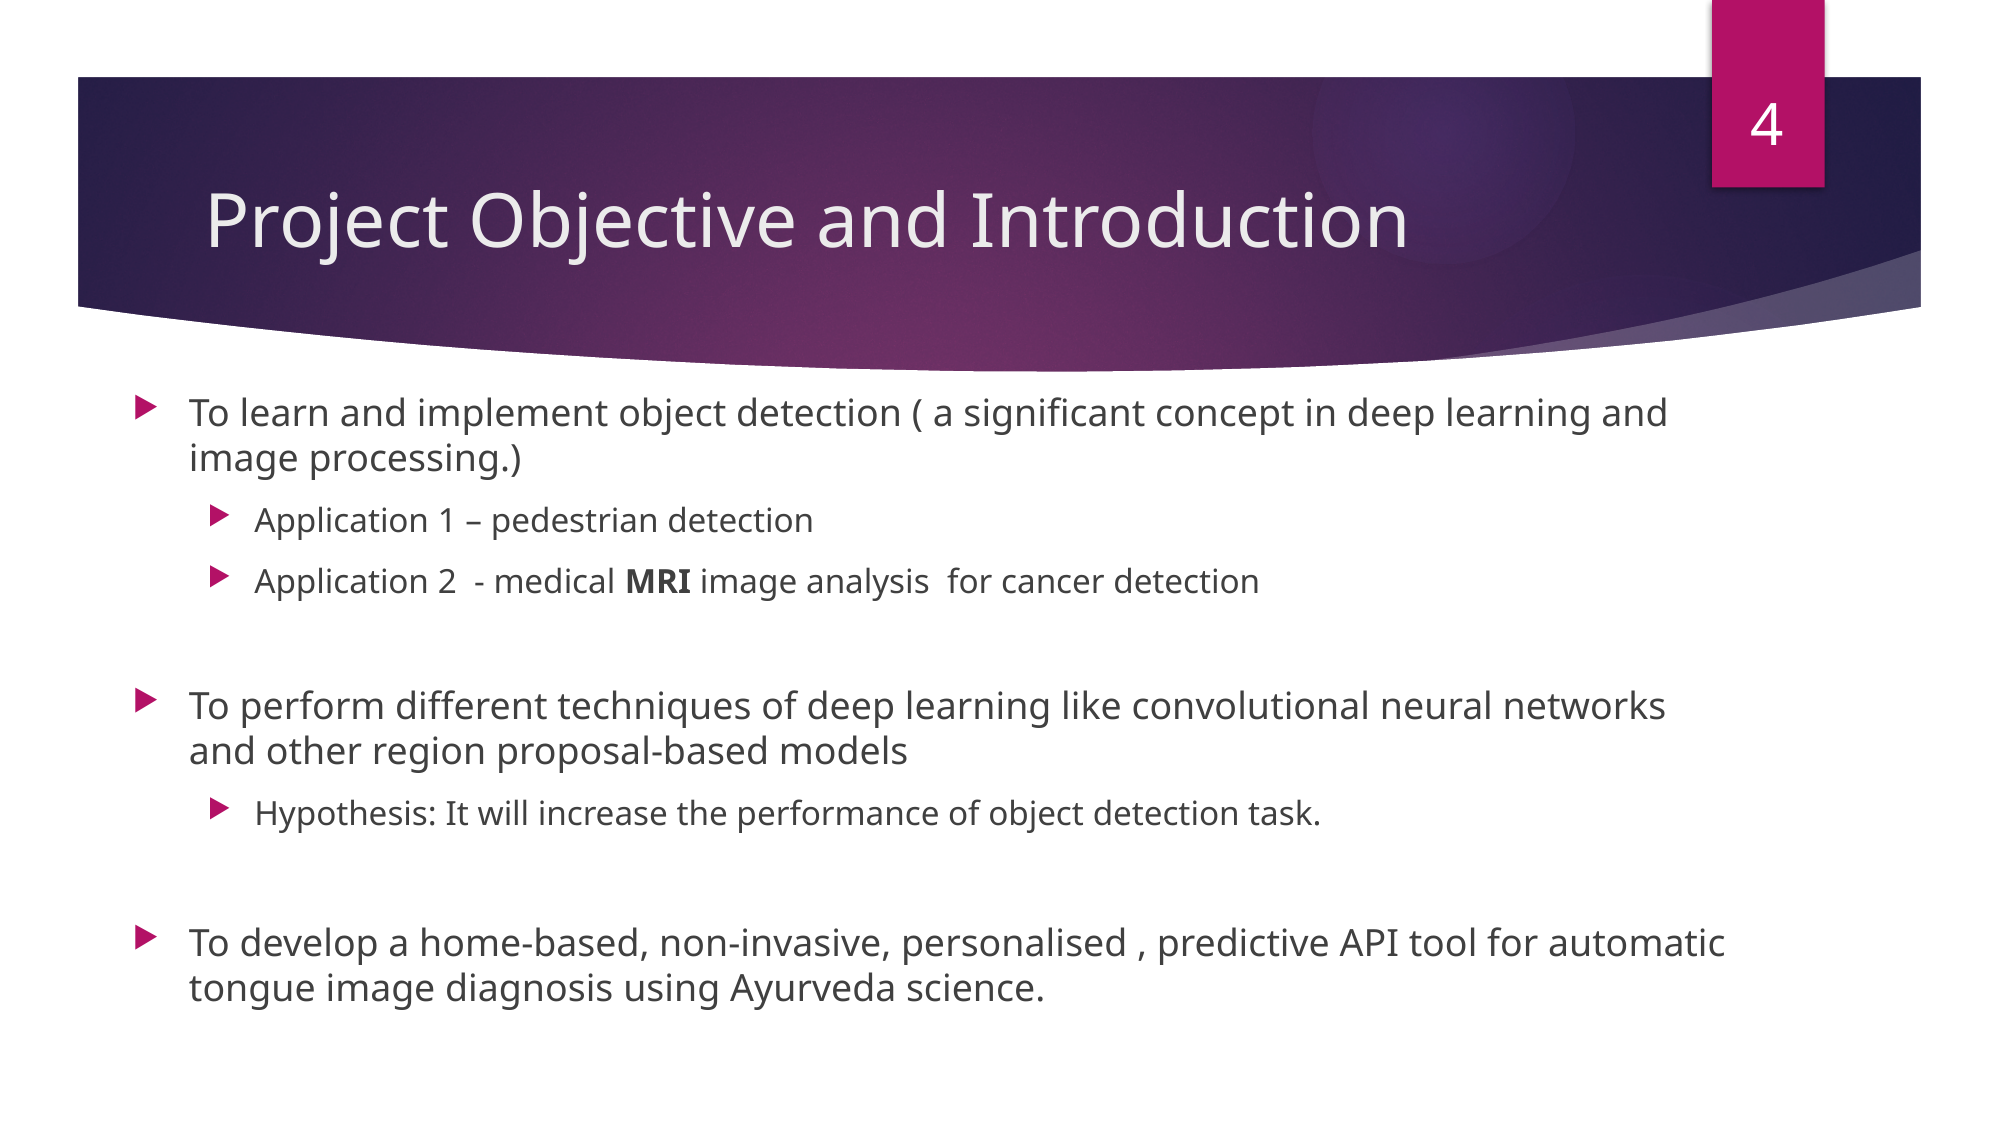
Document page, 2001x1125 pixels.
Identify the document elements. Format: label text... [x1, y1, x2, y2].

slide_number 4 [1698, 48, 1836, 175]
list To learn and implement object detection ( a significant concept in deep learning and image processing.) Application 1 – pedestrian detection Application 2 - medical MRI image analysis for cancer detection To perform different techniques of deep learning like convolutional neural networks and other region proposal-based models Hypothesis: It will increase the performance of object detection task. To develop a home-based, non-invasive, personalised , predictive API tool for automatic tongue image diagnosis using Ayurveda science. [117, 381, 1758, 1022]
title Project Objective and Introduction [189, 159, 1627, 276]
